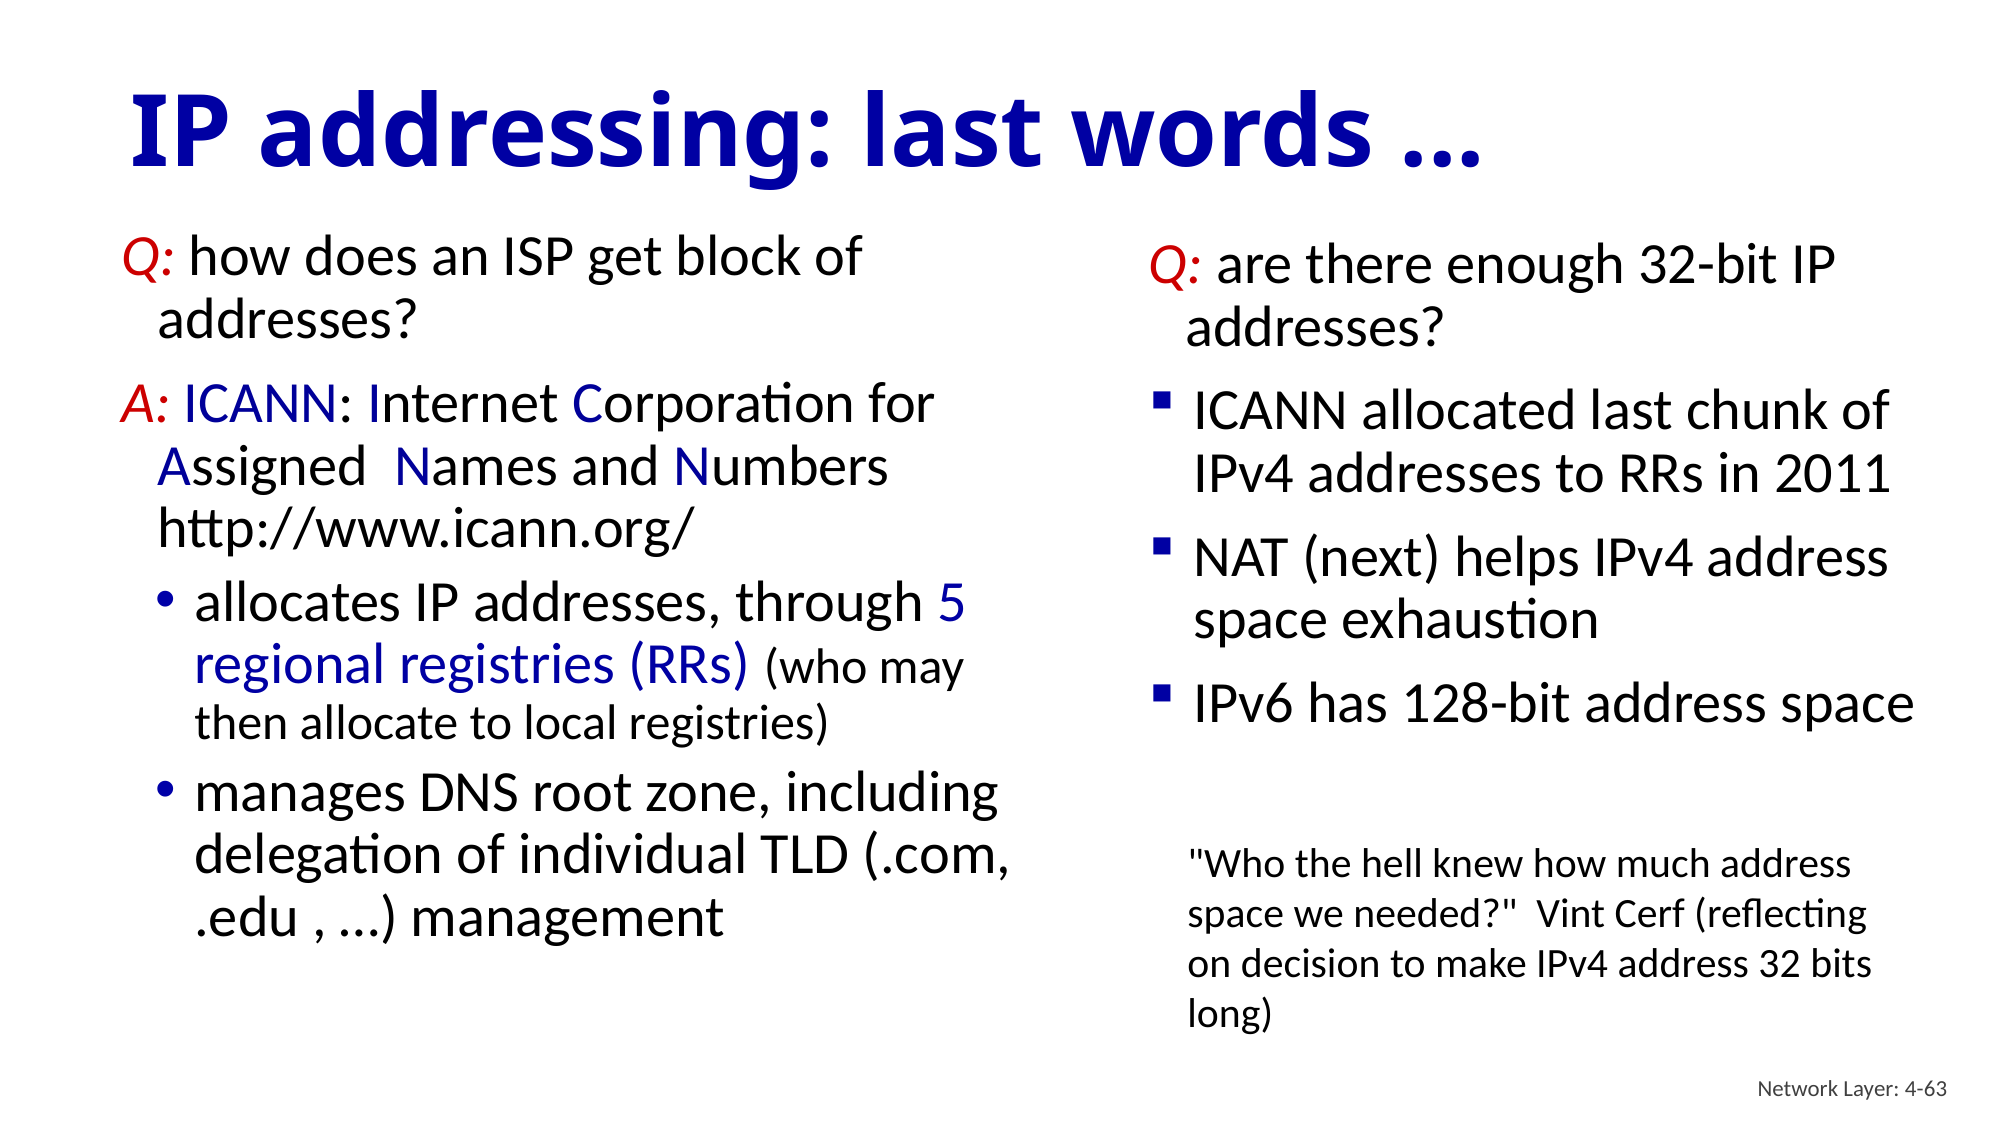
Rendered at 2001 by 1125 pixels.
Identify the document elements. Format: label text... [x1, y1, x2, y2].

text_box Q: how does an ISP get block of addresses? A: ICANN: Internet Corporation for Assigned Names and Numbers http://www.icann.org/ allocates IP addresses, through 5 regional registries (RRs) (who may then allocate to local registries) manages DNS root zone, including delegation of individual TLD (.com, .edu , …) management [85, 217, 1040, 1055]
title IP addressing: last words ... [115, 46, 1841, 222]
text_box Q: are there enough 32-bit IP addresses? ICANN allocated last chunk of IPv4 addresses to RRs in 2011 NAT (next) helps IPv4 address space exhaustion IPv6 has 128-bit address space [1112, 225, 1940, 822]
slide_number Network Layer: 4- [1512, 1056, 1963, 1117]
text_box "Who the hell knew how much address space we needed?" Vint Cerf (reflecting on decision to make IPv4 address 32 bits long) [1172, 828, 1913, 1043]
